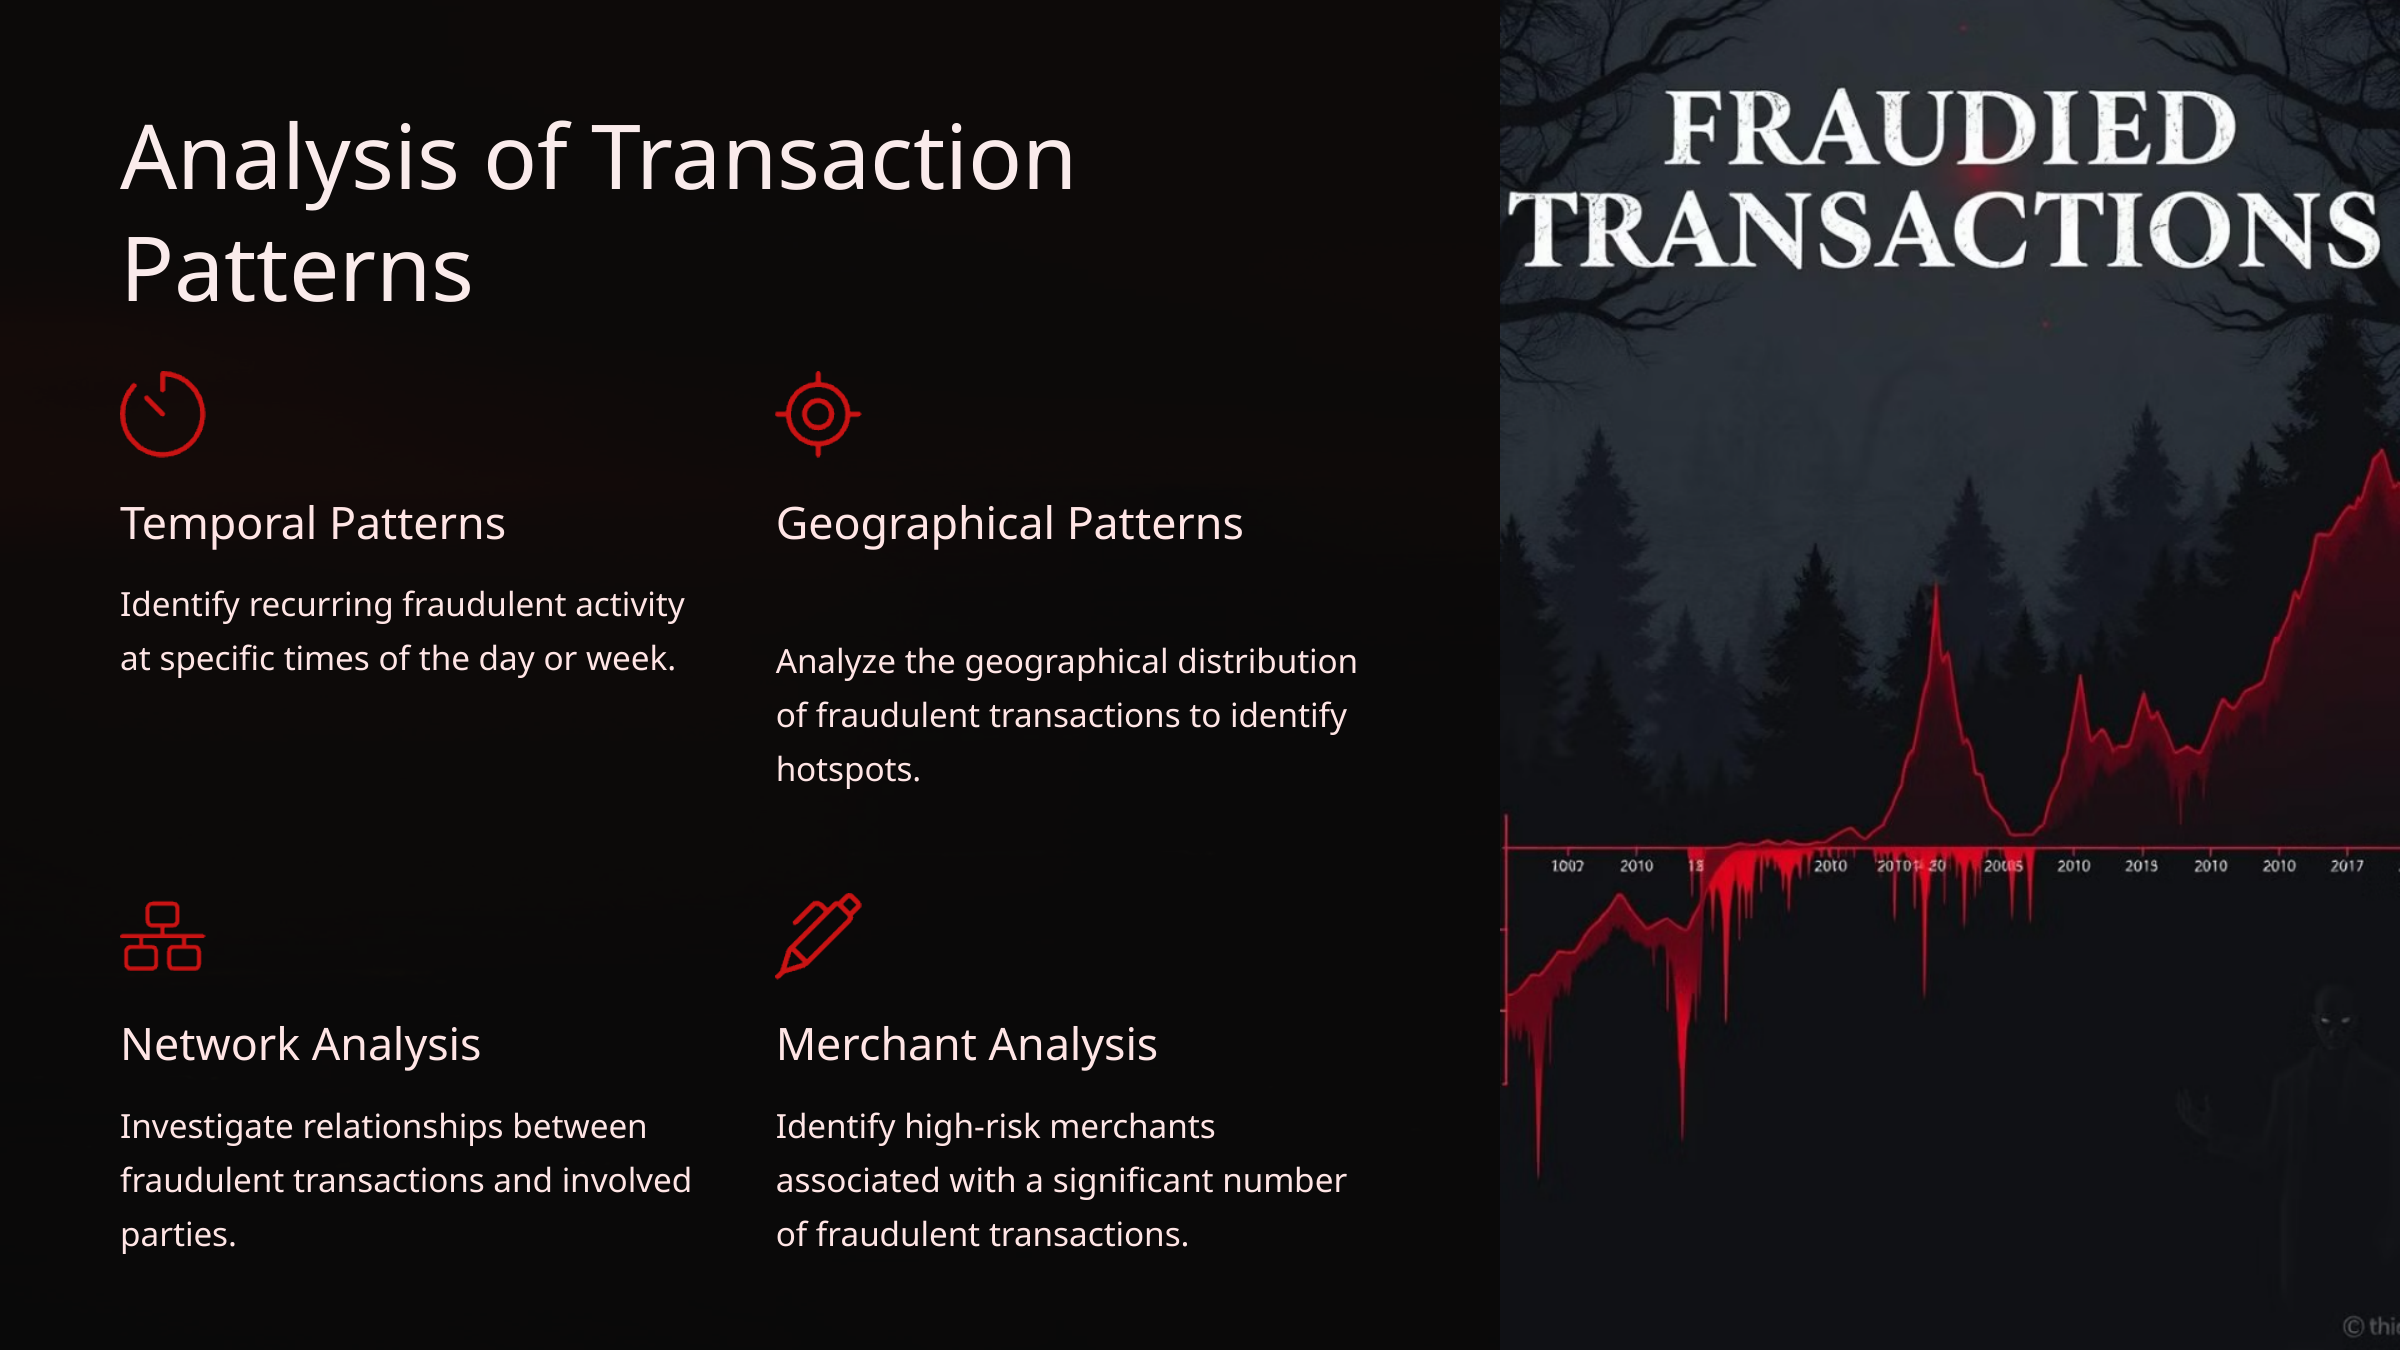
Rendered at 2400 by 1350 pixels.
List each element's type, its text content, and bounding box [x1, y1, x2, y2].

text_box Analyze the geographical distribution of fraudulent transactions to identify hotspots. [775, 625, 1380, 791]
text_box Investigate relationships between fraudulent transactions and involved parties. [120, 1090, 725, 1256]
text_box Merchant Analysis [775, 1013, 1276, 1070]
text_box Temporal Patterns [120, 492, 627, 549]
picture [120, 371, 206, 458]
picture [775, 893, 862, 980]
picture [1499, 0, 2400, 1350]
text_box Network Analysis [120, 1013, 590, 1070]
text_box Identify high-risk merchants associated with a significant number of fraudulent transactions. [775, 1090, 1380, 1256]
text_box Geographical Patterns [775, 492, 1380, 605]
picture [120, 893, 206, 980]
picture [775, 371, 862, 458]
text_box Analysis of Transaction Patterns [120, 94, 1380, 321]
text_box Identify recurring fraudulent activity at specific times of the day or week. [120, 569, 725, 679]
